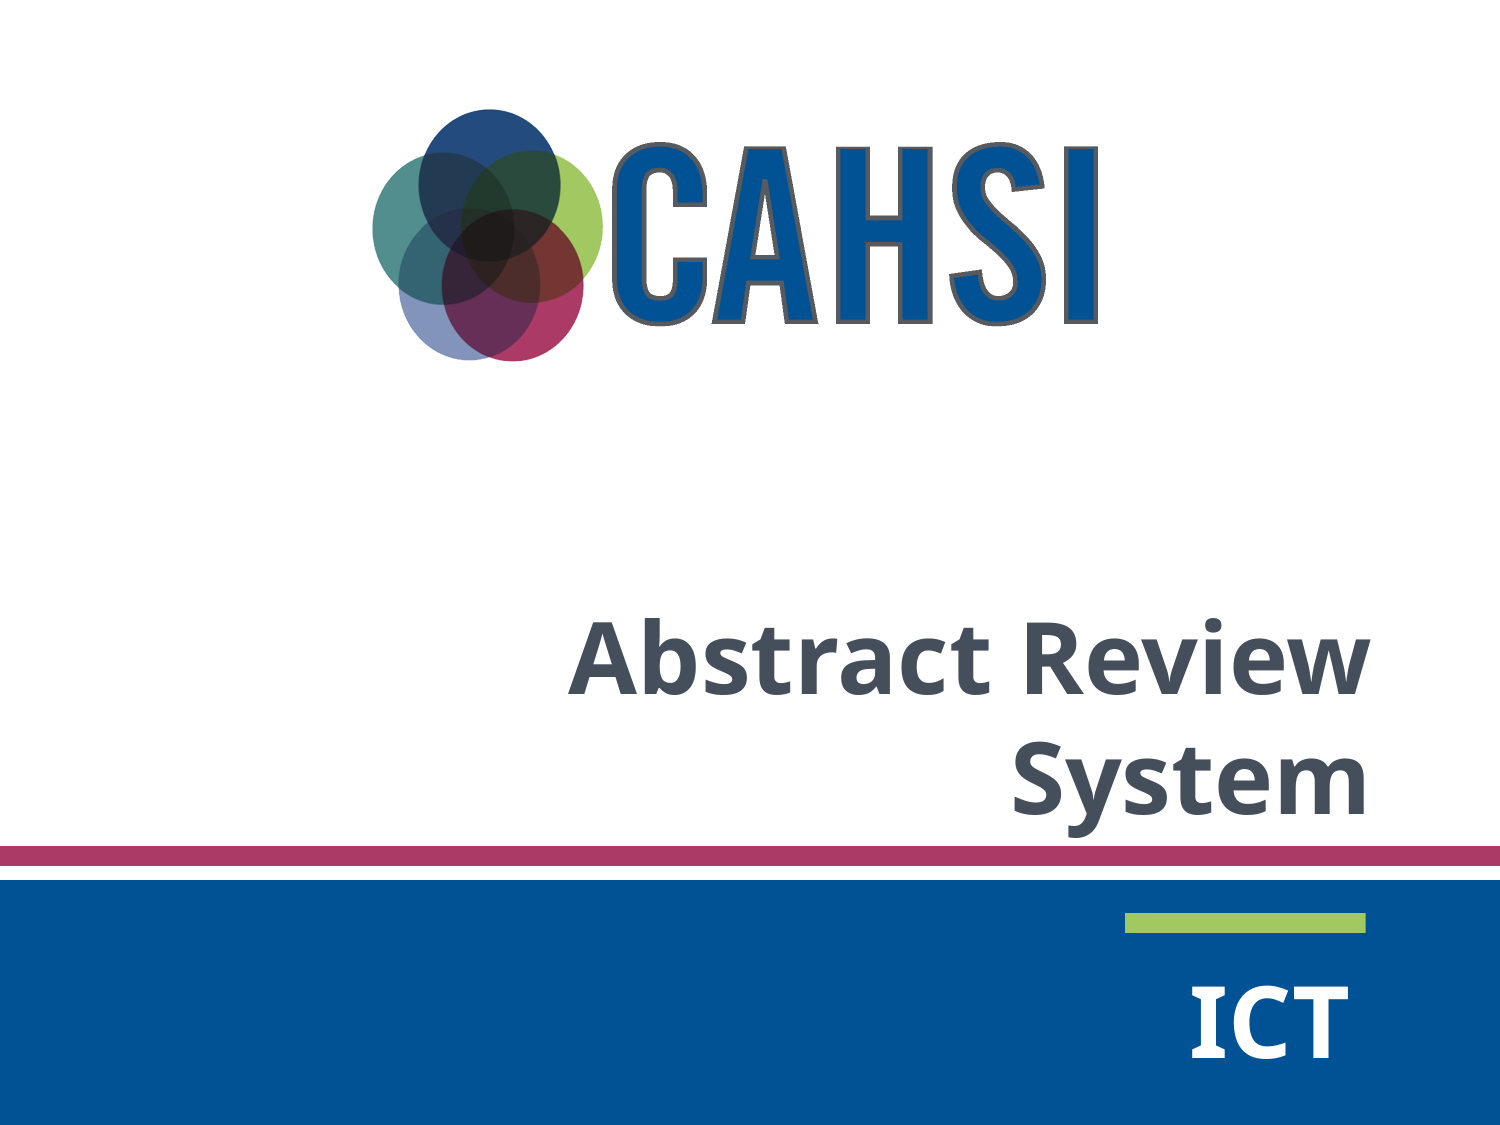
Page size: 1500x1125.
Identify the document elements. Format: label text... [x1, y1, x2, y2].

picture [347, 74, 1152, 381]
text_box [0, 844, 1500, 868]
text_box [0, 878, 1500, 1125]
text_box [0, 0, 1500, 844]
text_box ICT [472, 965, 1366, 1094]
text_box [0, 868, 1500, 878]
title Abstract Review System [494, 454, 1388, 844]
text_box [1123, 911, 1368, 935]
